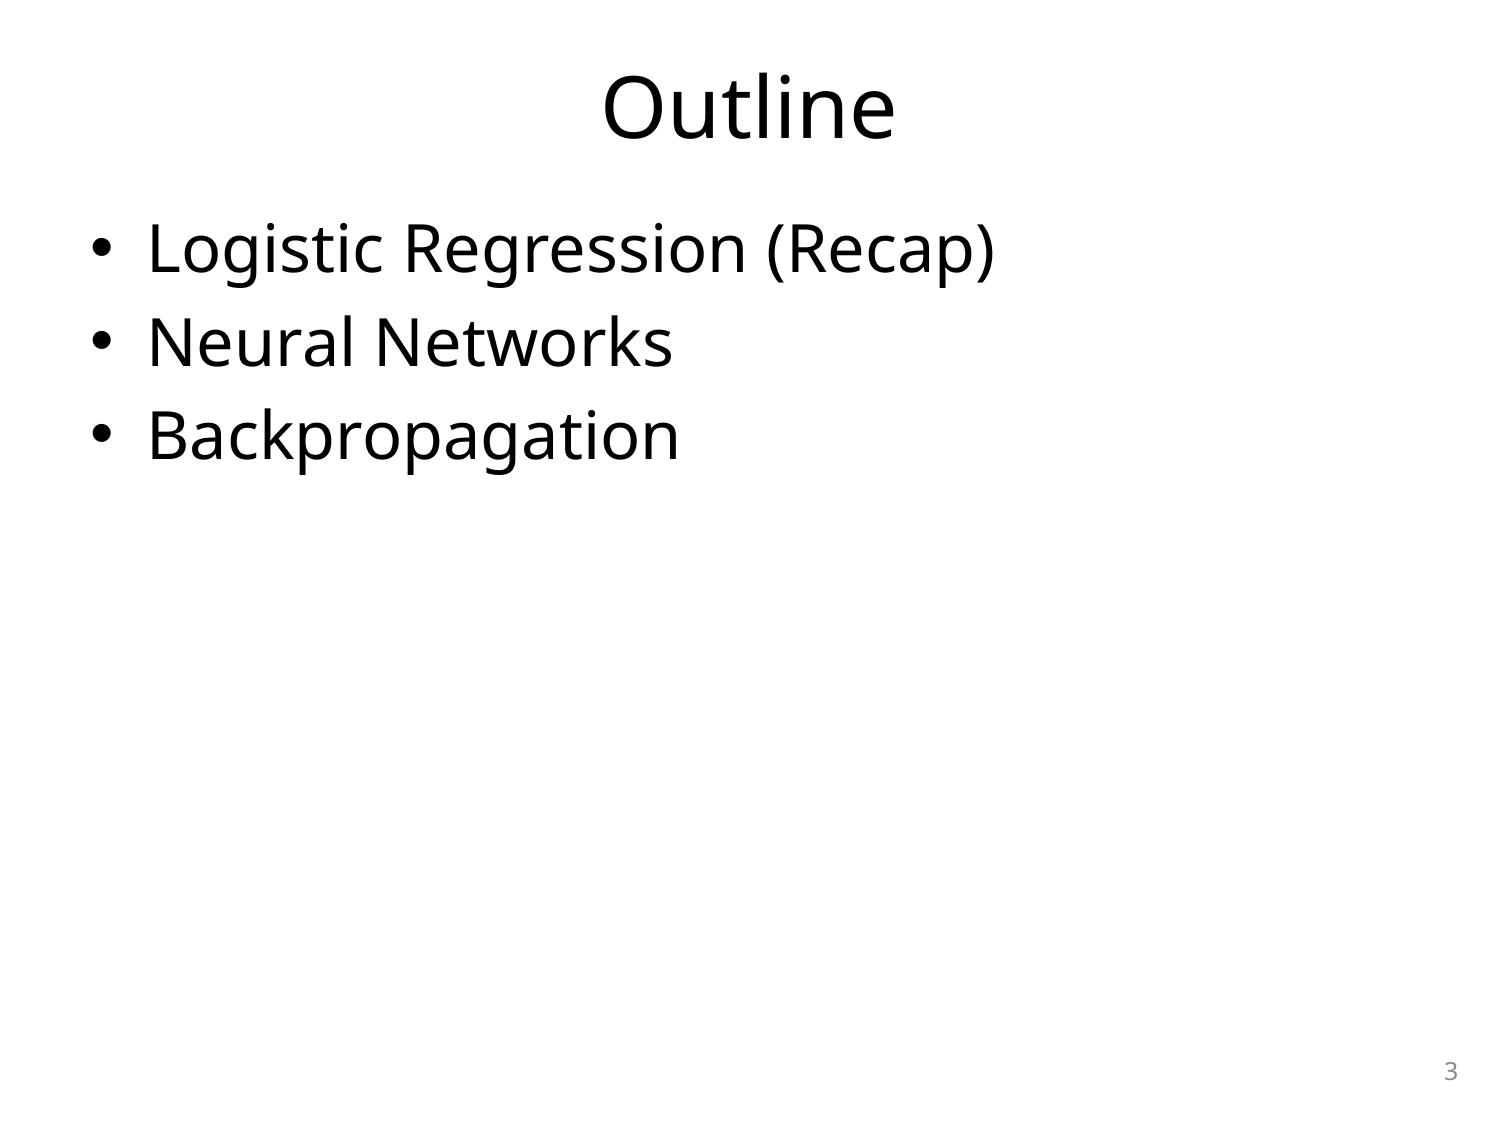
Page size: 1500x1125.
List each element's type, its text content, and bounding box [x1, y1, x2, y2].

list Logistic Regression (Recap) Neural Networks Backpropagation [75, 198, 1425, 1027]
slide_number 3 [1330, 1042, 1474, 1103]
title Outline [75, 45, 1425, 164]
